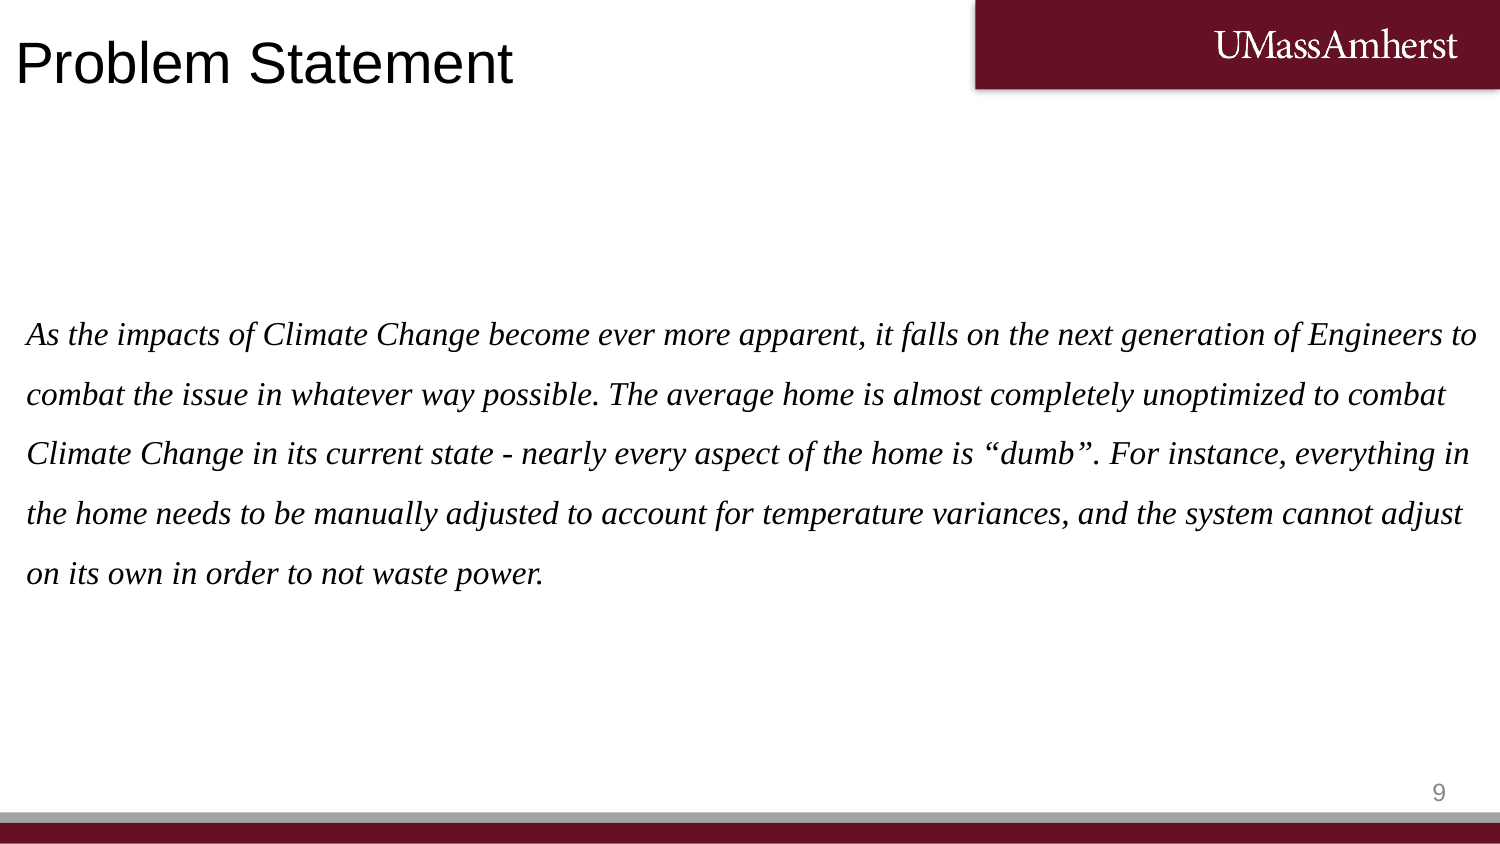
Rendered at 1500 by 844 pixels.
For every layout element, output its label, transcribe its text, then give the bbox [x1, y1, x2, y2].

picture [1214, 28, 1458, 59]
slide_number ‹#› [1111, 769, 1462, 815]
text_box As the impacts of Climate Change become ever more apparent, it falls on the next generation of Engineers to combat the issue in whatever way possible. The average home is almost completely unoptimized to combat Climate Change in its current state - nearly every aspect of the home is “dumb”. For instance, everything in the home needs to be manually adjusted to account for temperature variances, and the system cannot adjust on its own in order to not waste power. [11, 276, 1500, 567]
text_box Problem Statement [0, 10, 976, 98]
